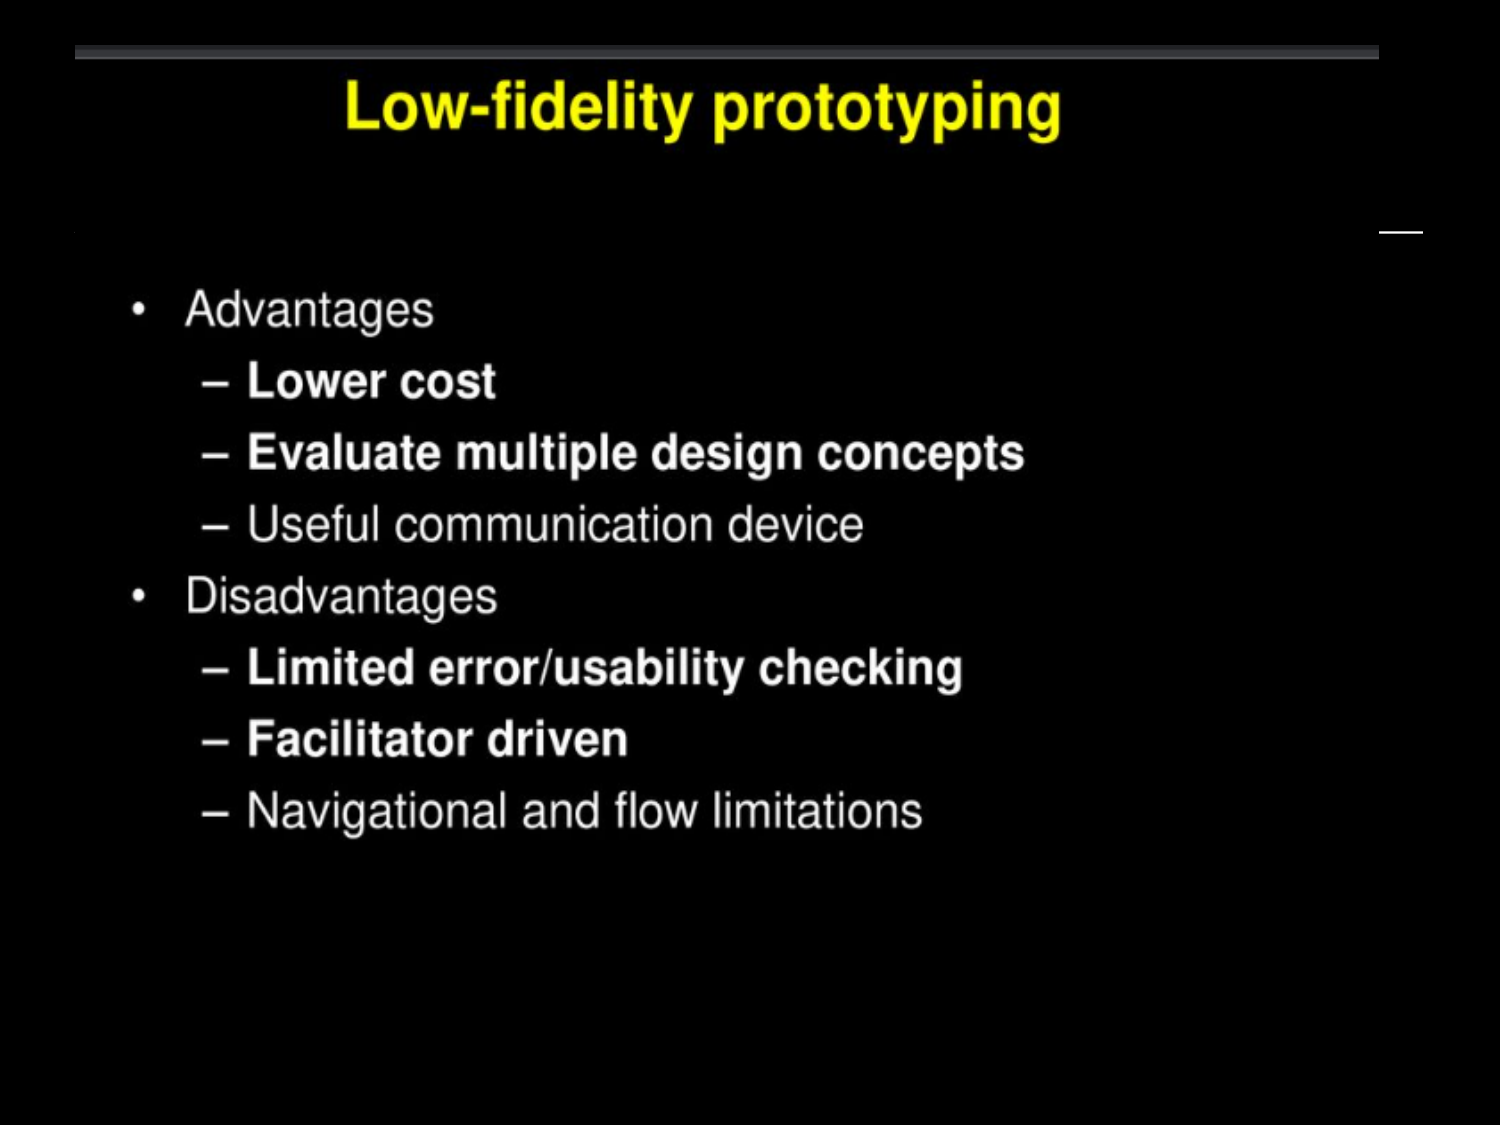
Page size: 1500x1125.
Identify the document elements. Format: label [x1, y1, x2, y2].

picture [74, 44, 1379, 1005]
